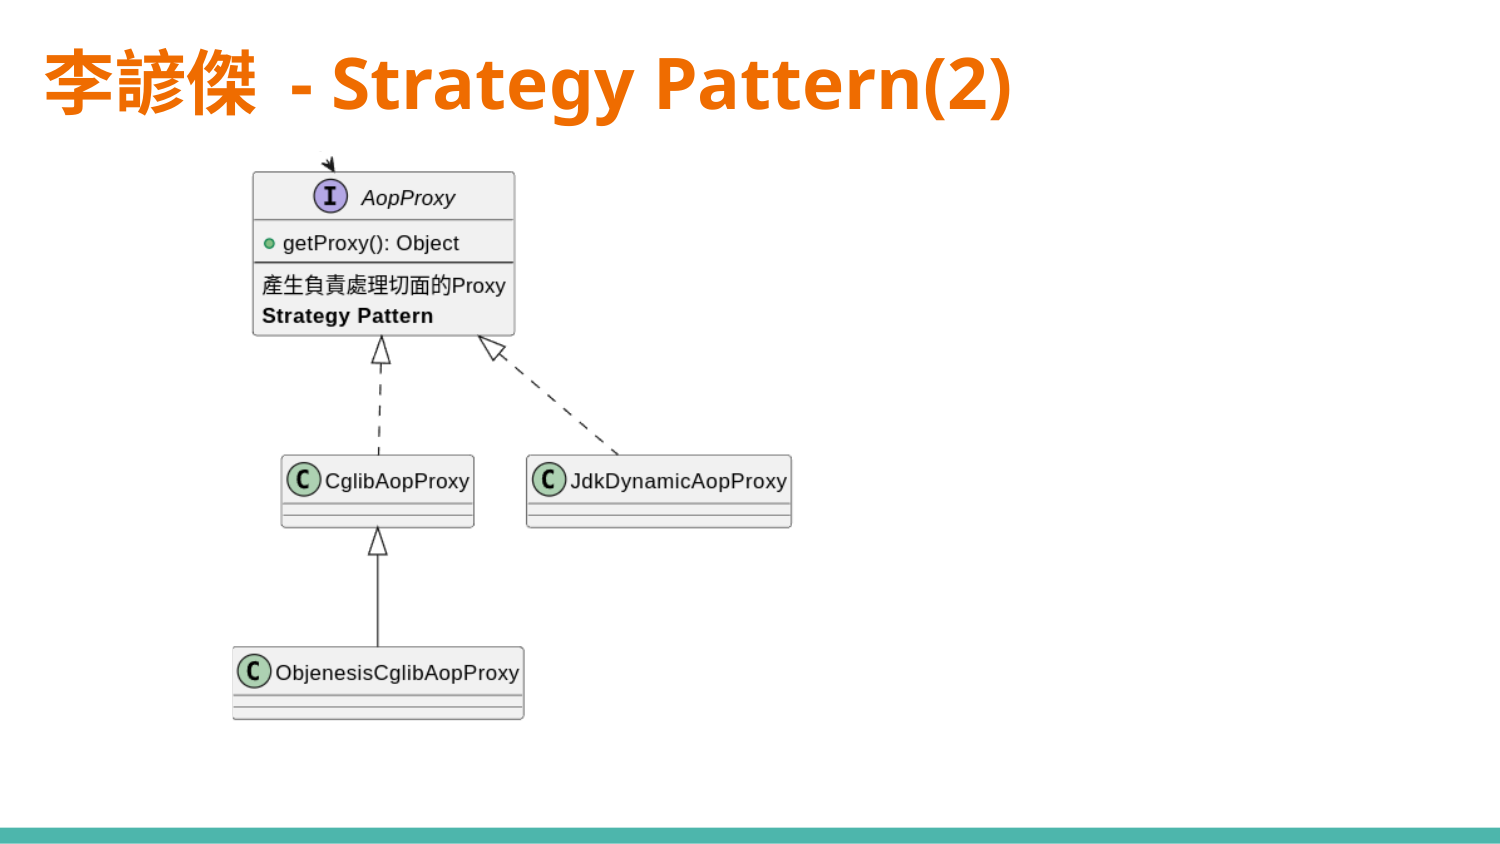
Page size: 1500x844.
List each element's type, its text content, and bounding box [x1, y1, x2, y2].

picture [232, 151, 830, 730]
title 李諺傑 - Strategy Pattern(2) [28, 23, 1427, 140]
